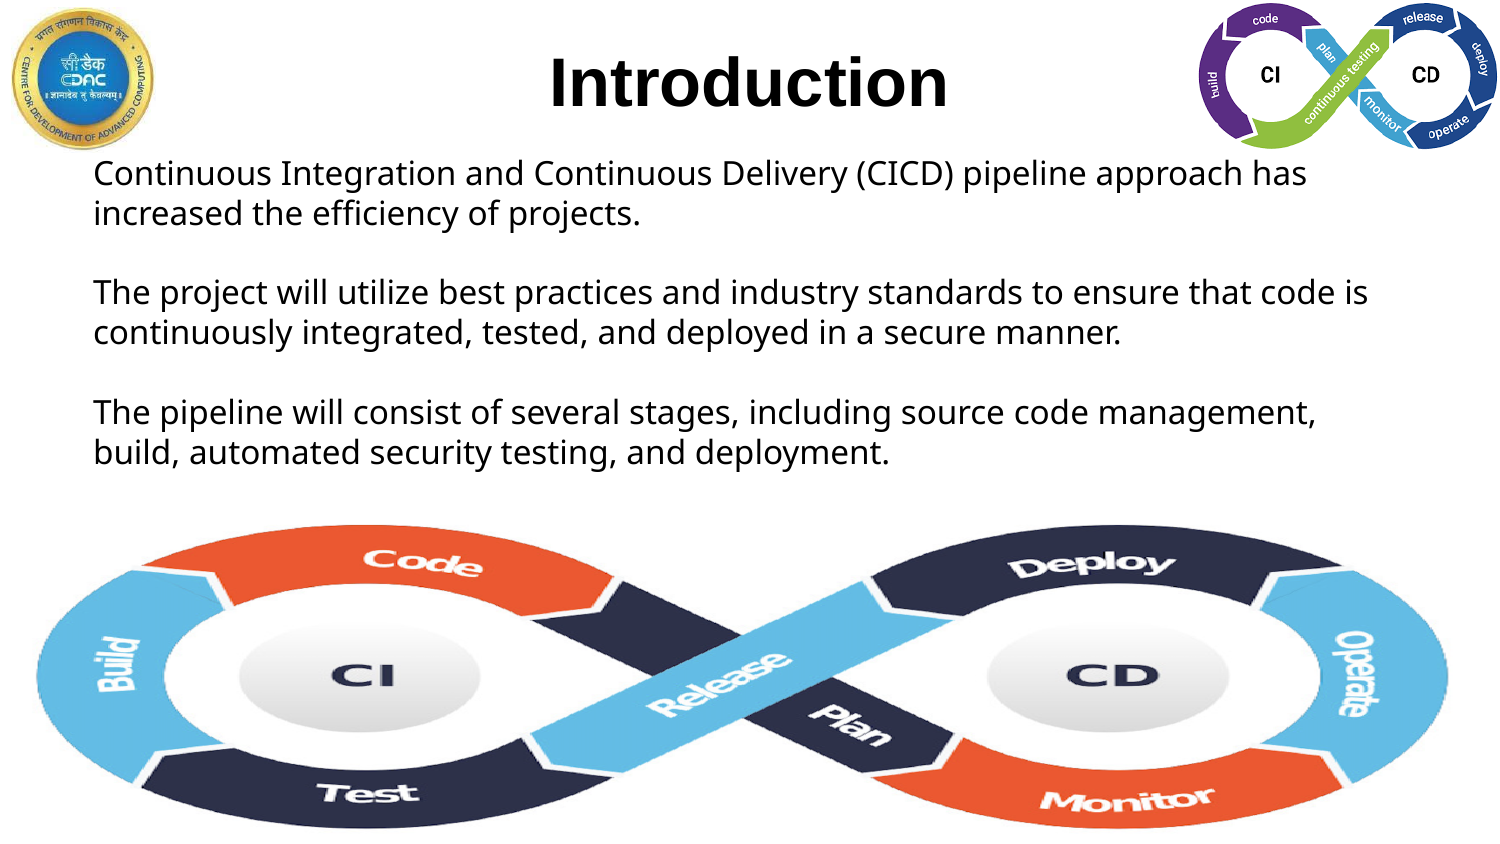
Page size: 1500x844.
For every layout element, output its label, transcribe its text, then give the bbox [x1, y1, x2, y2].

text_box Continuous Integration and Continuous Delivery (CICD) pipeline approach has increased the efficiency of projects. The project will utilize best practices and industry standards to ensure that code is continuously integrated, tested, and deployed in a secure manner. The pipeline will consist of several stages, including source code management, build, automated security testing, and deployment. [78, 136, 1422, 475]
text_box Introduction [460, 23, 1040, 136]
picture [0, 476, 1500, 844]
picture [11, 7, 157, 153]
picture [1195, 0, 1500, 153]
